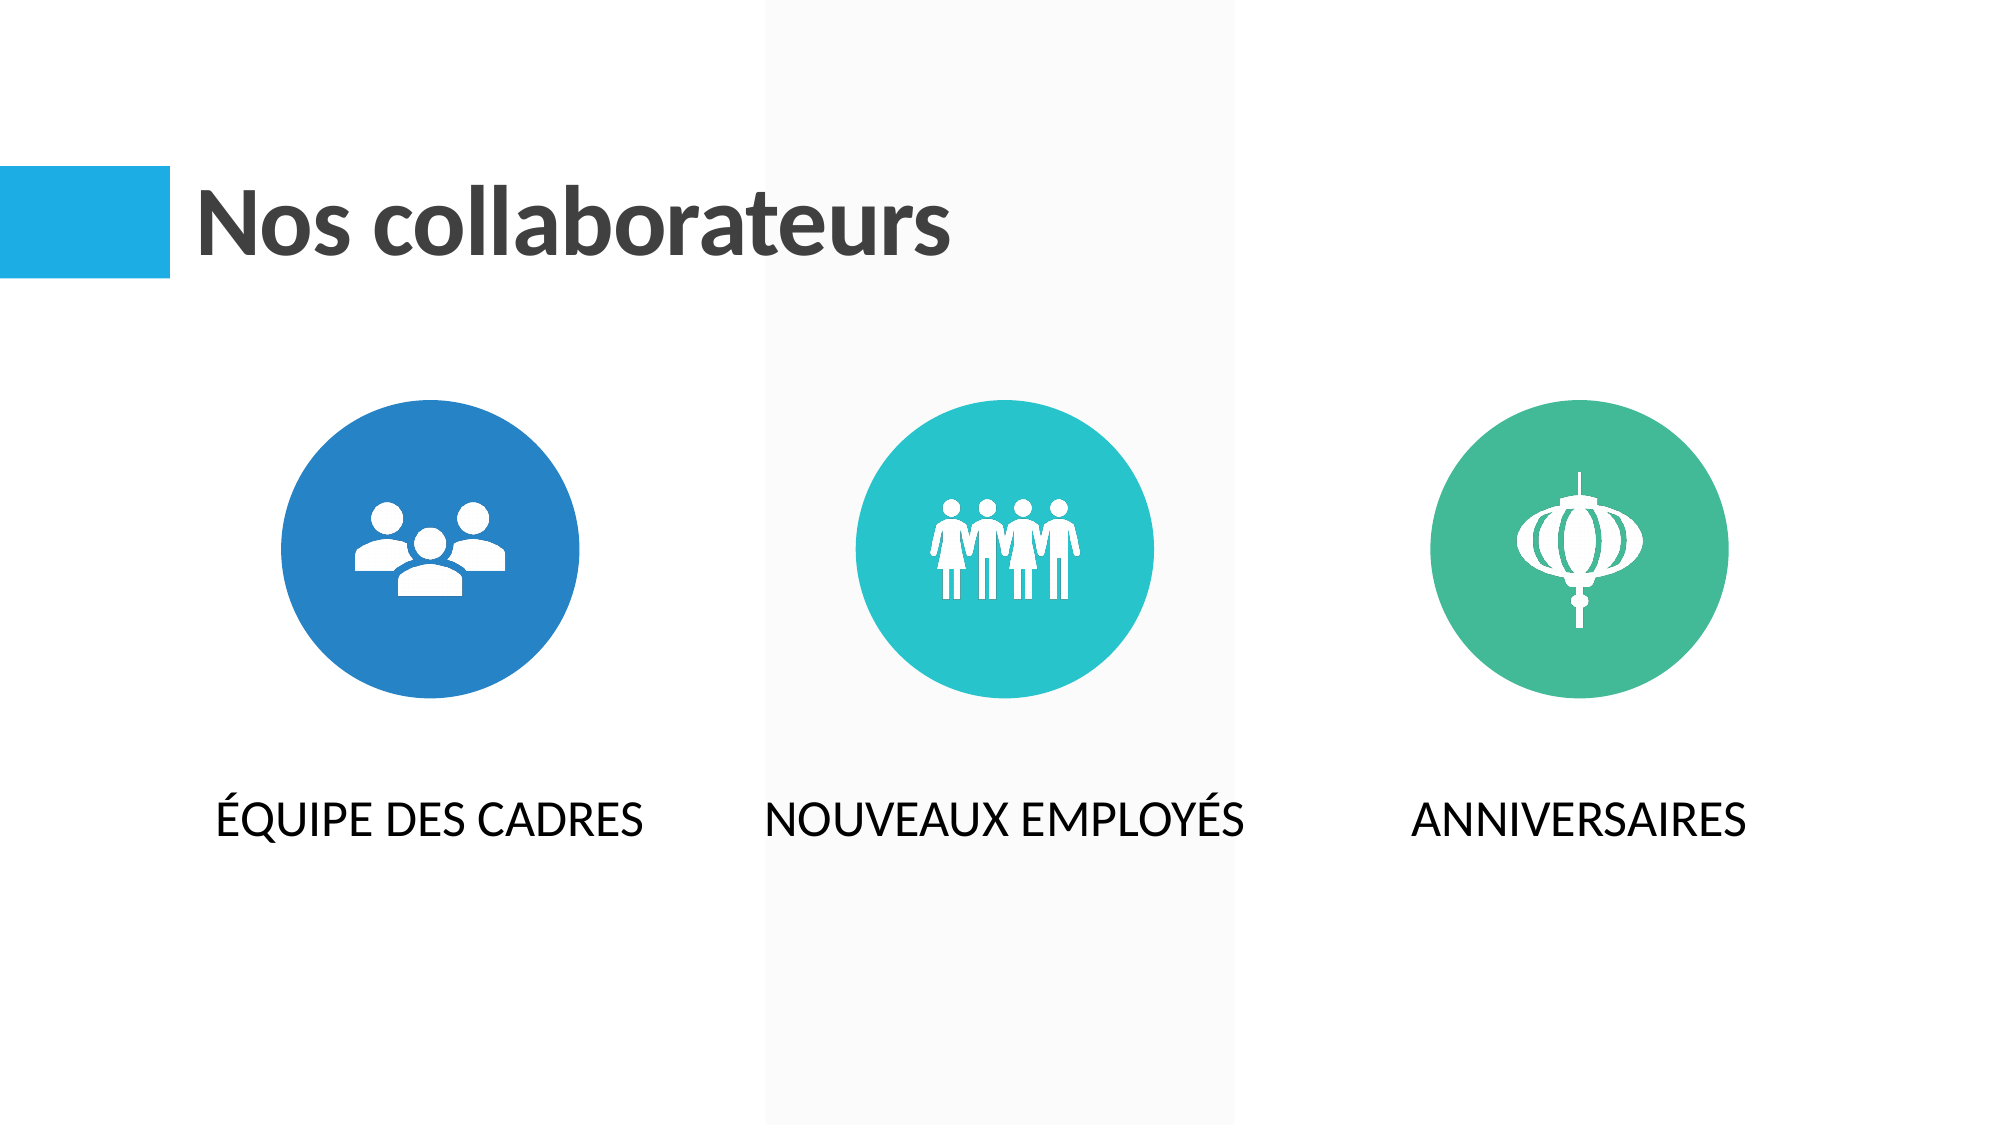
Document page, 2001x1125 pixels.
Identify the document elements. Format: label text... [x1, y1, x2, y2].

title Nos collaborateurs [180, 47, 1830, 285]
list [179, 343, 1831, 966]
